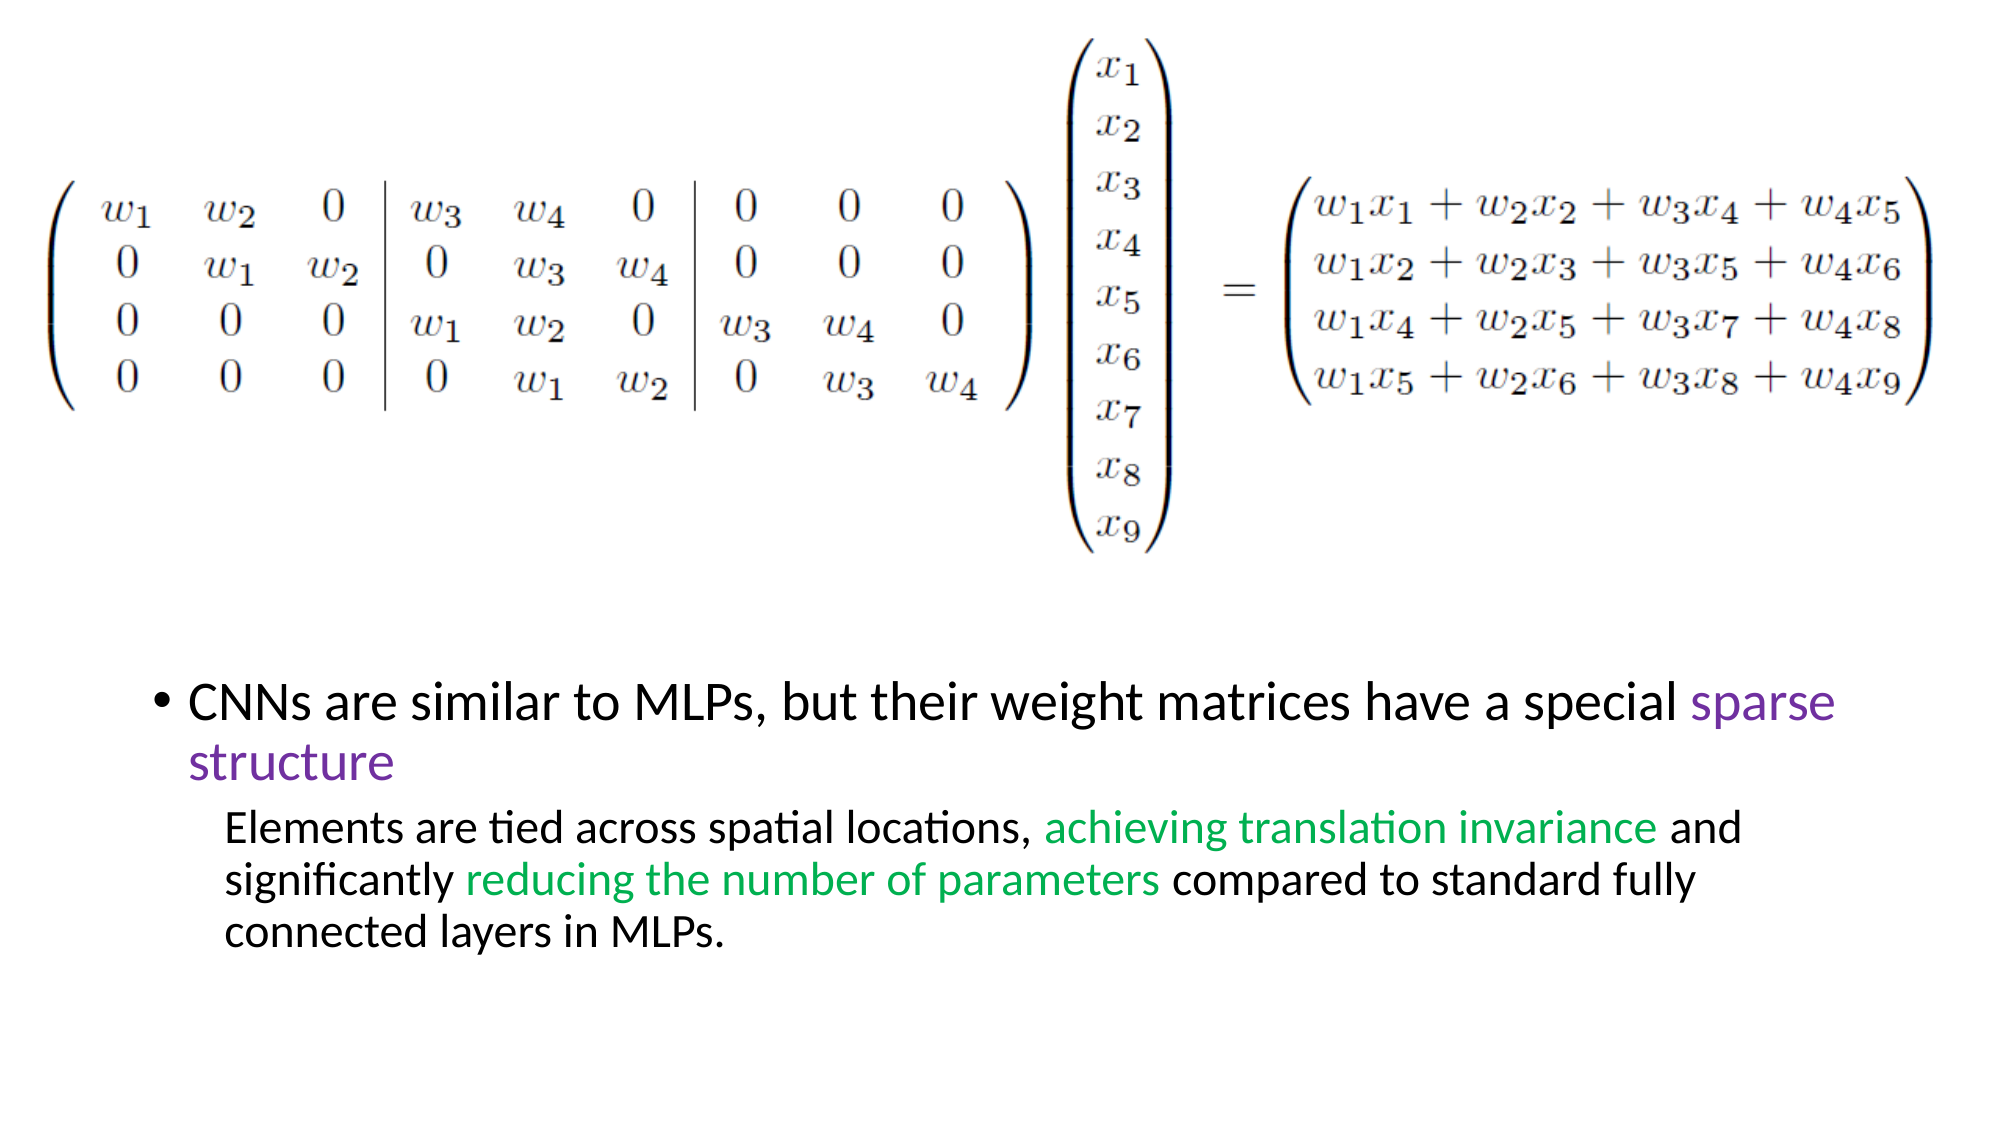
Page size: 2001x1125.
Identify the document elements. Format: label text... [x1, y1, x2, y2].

list CNNs are similar to MLPs, but their weight matrices have a special sparse structure Elements are tied across spatial locations, achieving translation invariance and significantly reducing the number of parameters compared to standard fully connected layers in MLPs. [137, 664, 1863, 967]
picture [31, 23, 1950, 563]
